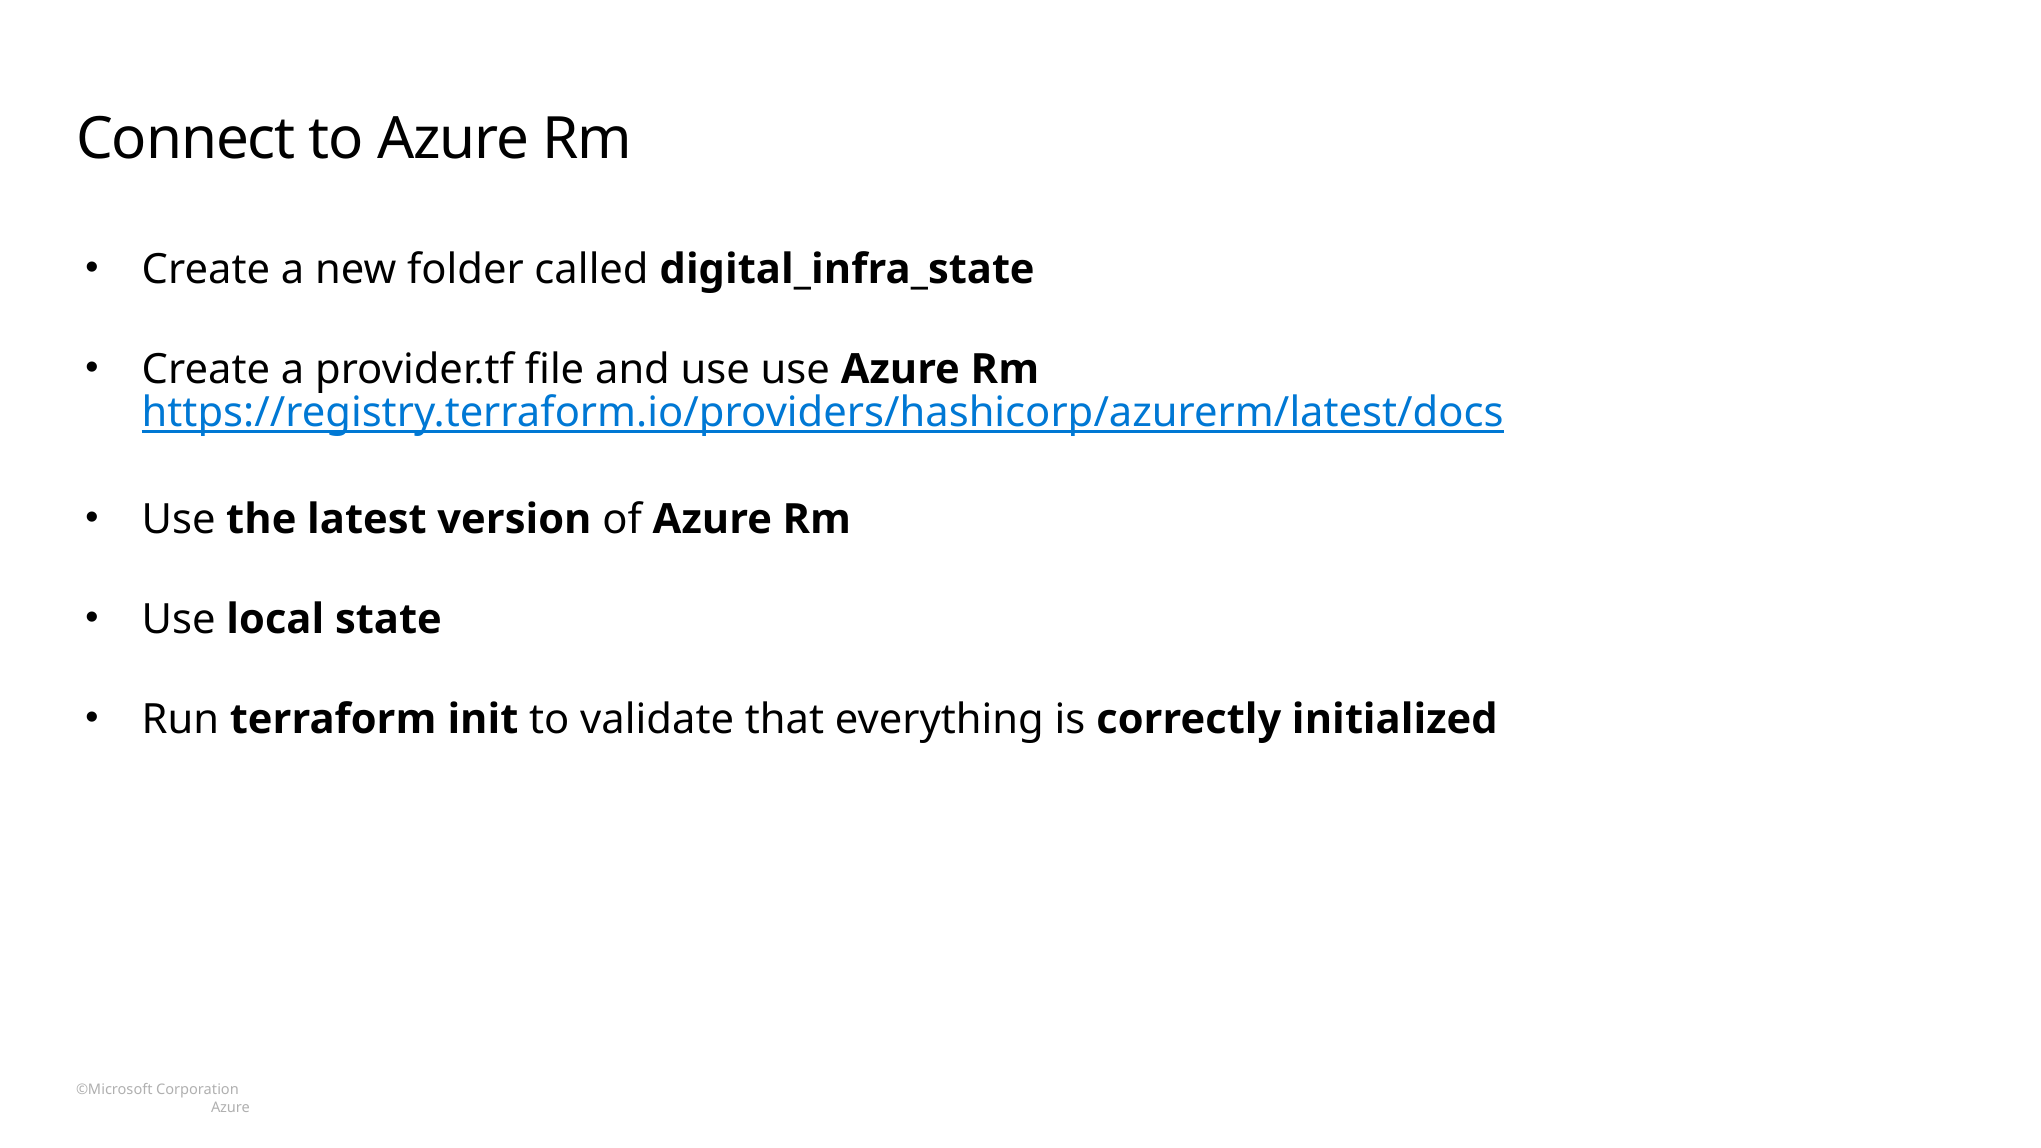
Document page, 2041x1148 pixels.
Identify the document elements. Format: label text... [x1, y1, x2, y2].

list Create a new folder called digital_infra_state Create a provider.tf file and use use Azure Rm https://registry.terraform.io/providers/hashicorp/azurerm/latest/docs Use the latest version of Azure Rm Use local state Run terraform init to validate that everything is correctly initialized [85, 241, 1656, 747]
title Connect to Azure Rm [76, 103, 1969, 172]
